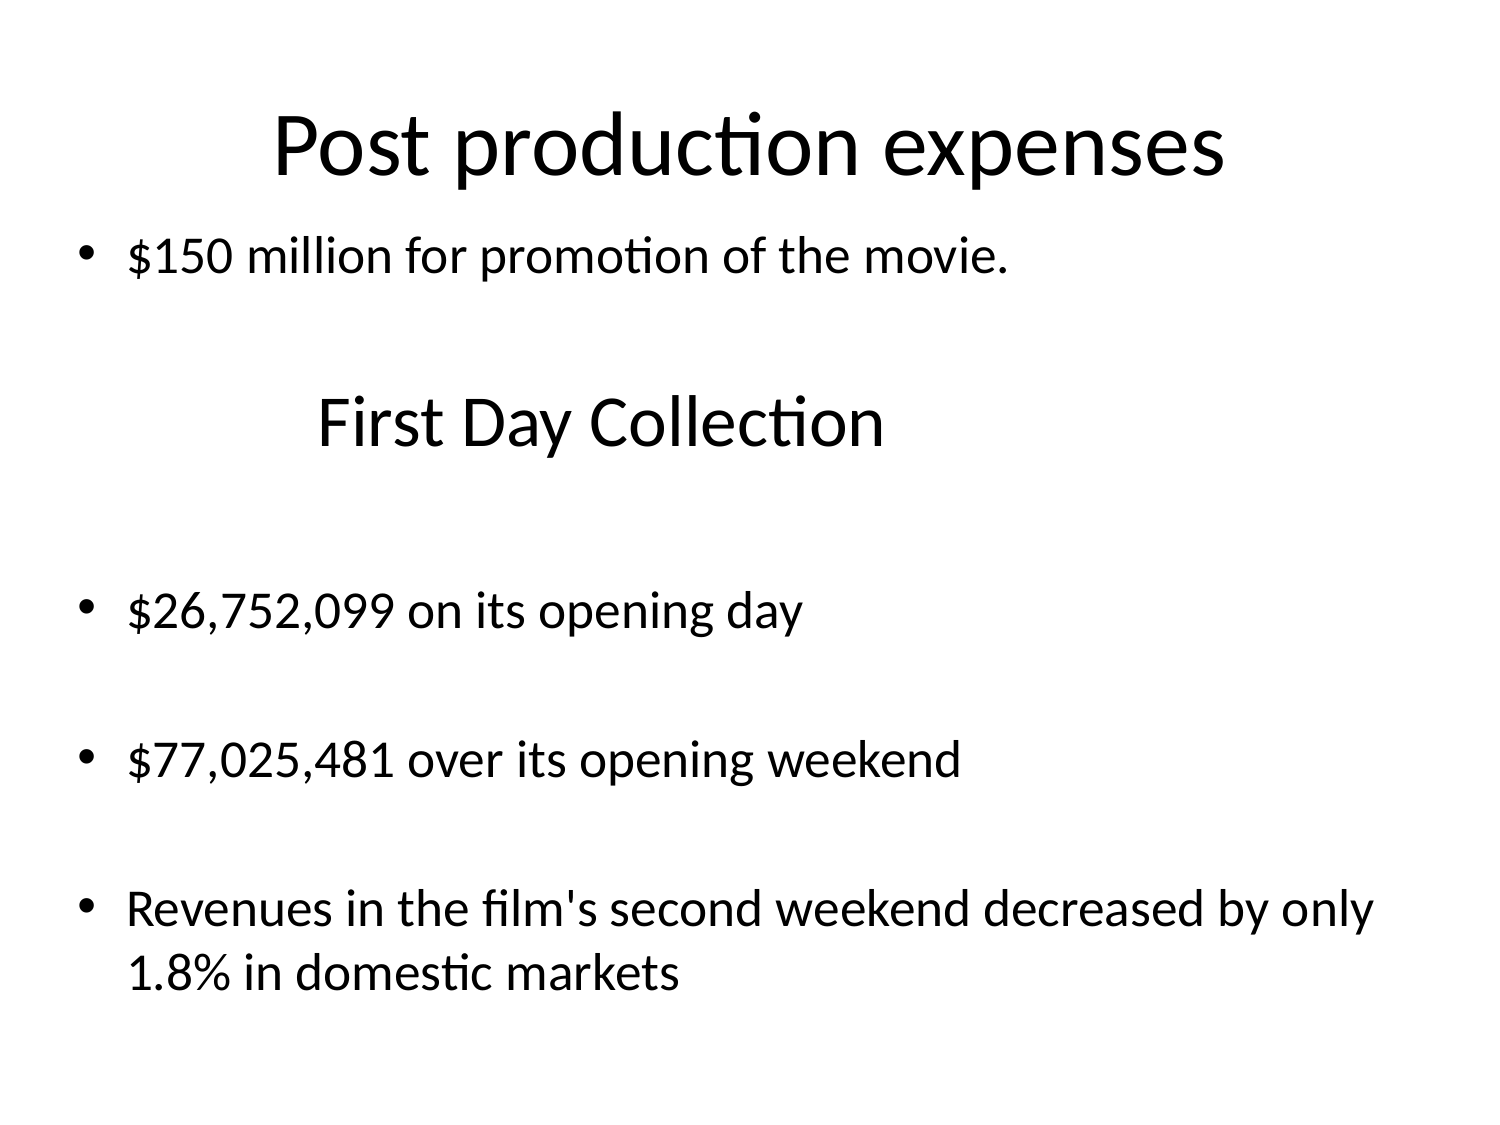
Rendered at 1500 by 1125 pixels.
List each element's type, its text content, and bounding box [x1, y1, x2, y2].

title Post production expenses [75, 45, 1425, 233]
list $150 million for promotion of the movie. First Day Collection $26,752,099 on its opening day $77,025,481 over its opening weekend Revenues in the film's second weekend decreased by only 1.8% in domestic markets [62, 212, 1413, 1013]
